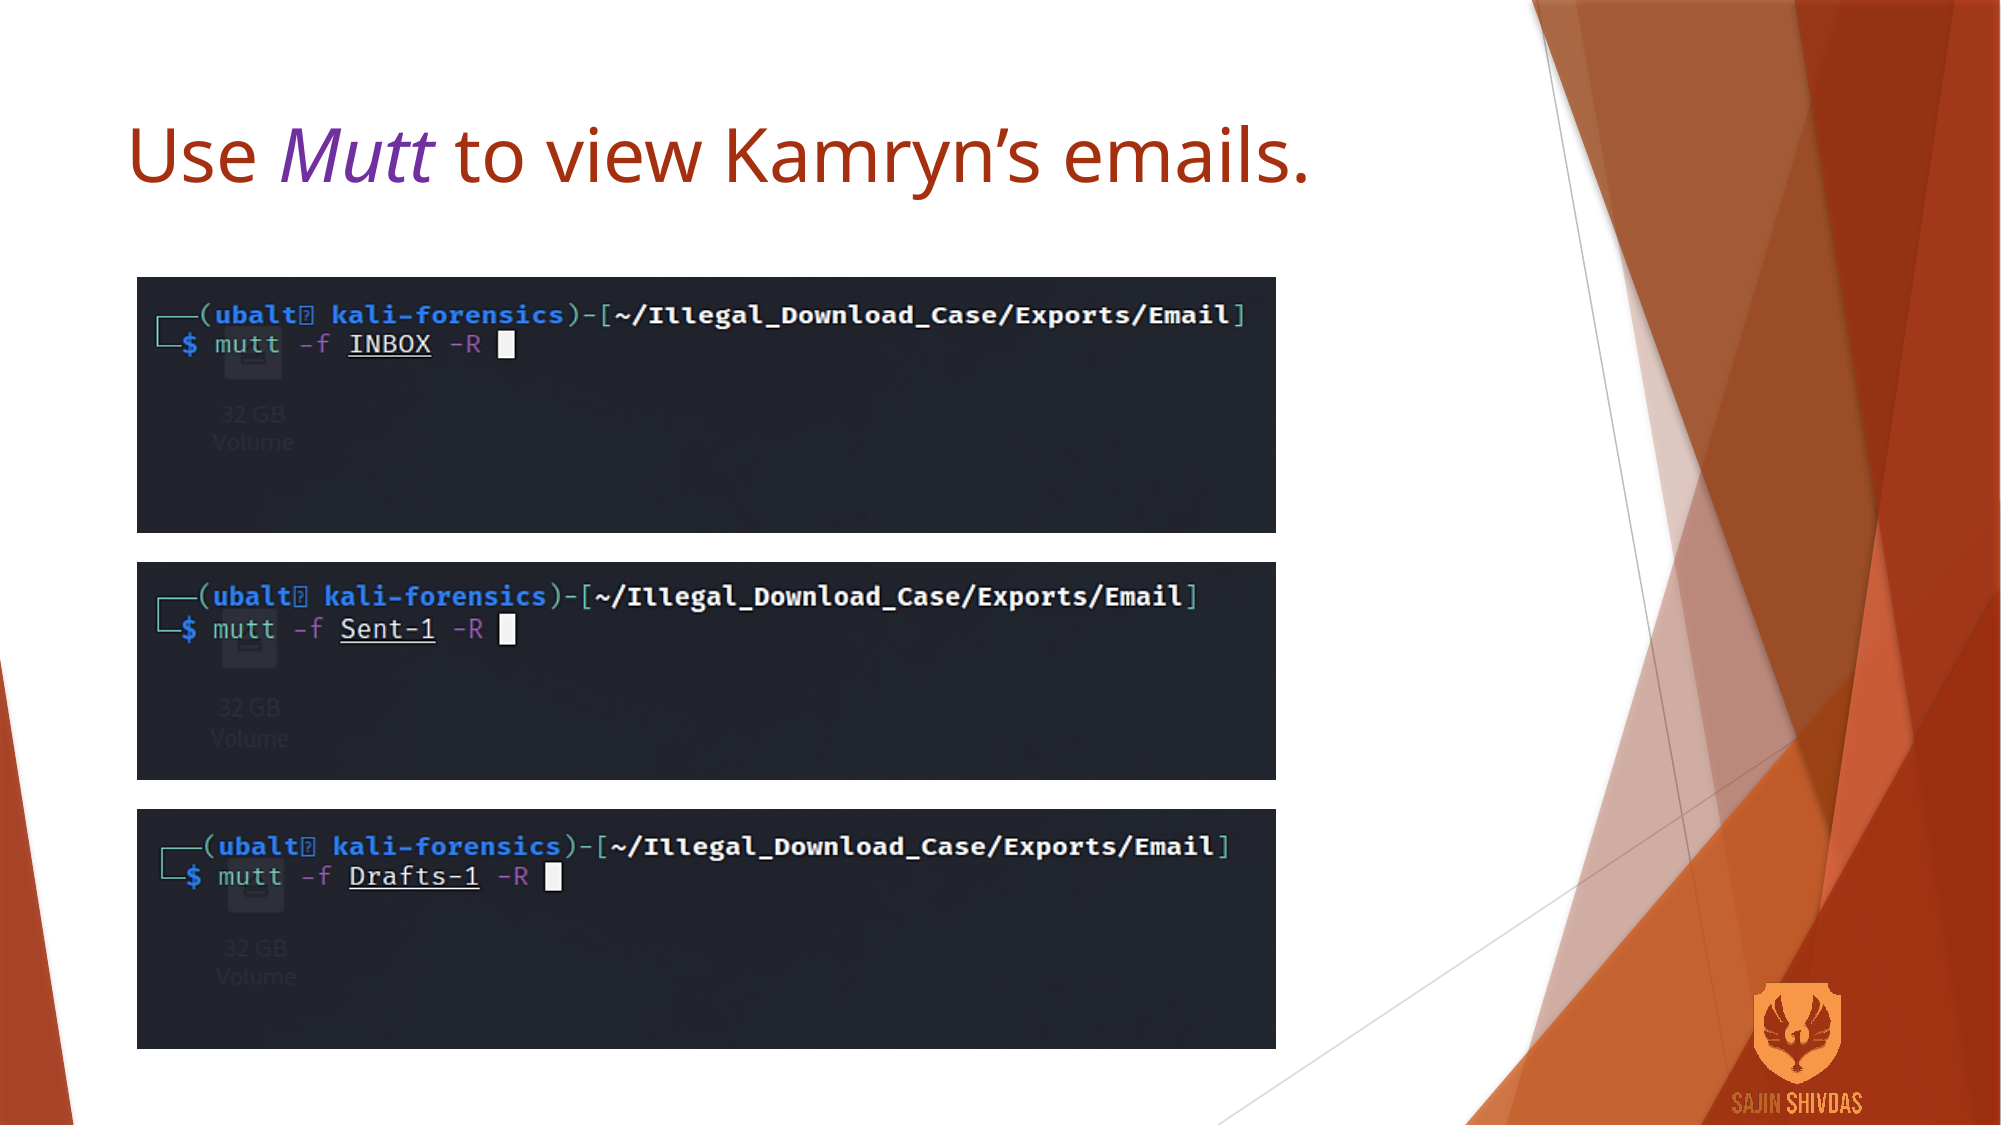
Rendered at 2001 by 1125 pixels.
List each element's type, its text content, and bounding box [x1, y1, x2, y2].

title Use Mutt to view Kamryn’s emails. [111, 99, 1522, 317]
picture [136, 808, 1277, 1049]
picture [136, 561, 1277, 781]
picture [1723, 974, 1874, 1125]
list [136, 276, 1277, 533]
